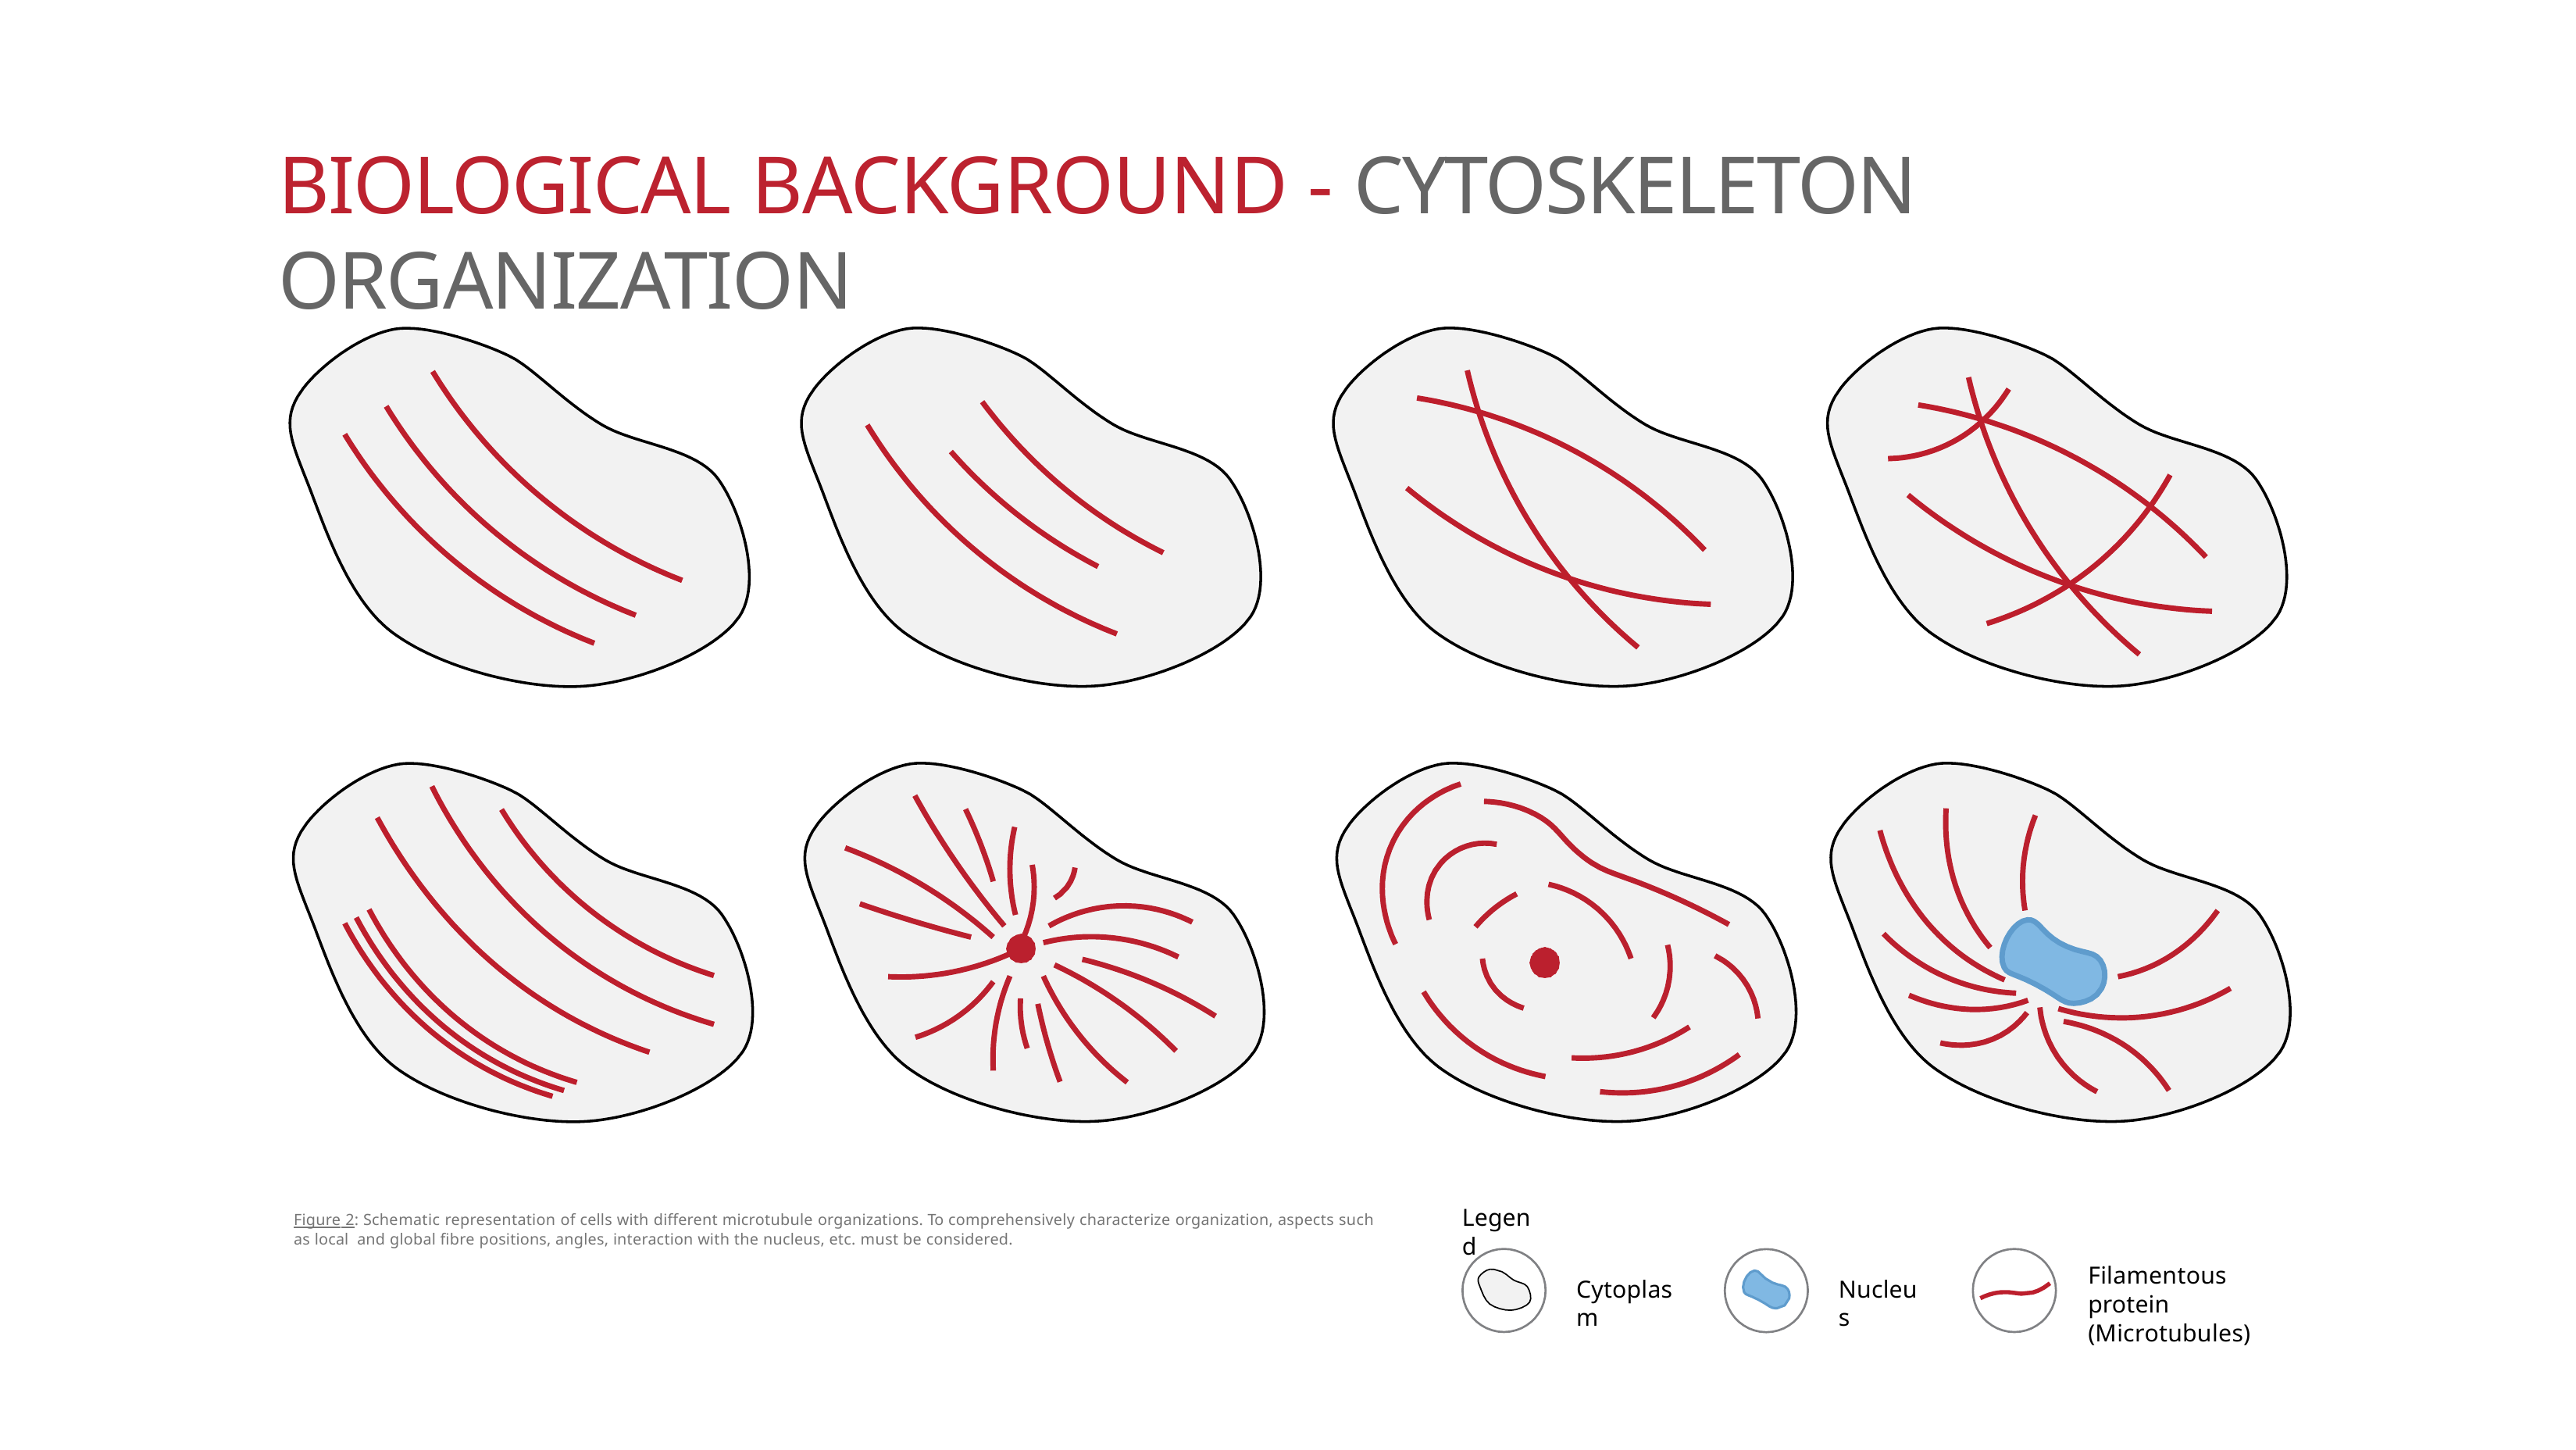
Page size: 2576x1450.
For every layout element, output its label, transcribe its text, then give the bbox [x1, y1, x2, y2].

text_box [799, 326, 1263, 688]
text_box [1825, 326, 2289, 688]
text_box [291, 762, 755, 1123]
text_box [1971, 1248, 2057, 1334]
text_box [1332, 326, 1795, 688]
text_box Nucleus [1836, 1272, 1928, 1331]
text_box Figure 2: Schematic representation of cells with different microtubule organizations. To comprehensively characterize organization, aspects such as local and global fibre positions, angles, interaction with the nucleus, etc. must be considered. [291, 1208, 1382, 1248]
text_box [1461, 1247, 1547, 1334]
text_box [803, 761, 1266, 1123]
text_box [1829, 761, 2292, 1123]
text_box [1723, 1248, 1810, 1334]
text_box Legend [1460, 1200, 1545, 1247]
title BIOLOGICAL BACKGROUND - CYTOSKELETON ORGANIZATION [277, 133, 2306, 377]
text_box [288, 327, 751, 688]
text_box Filamentous protein (Microtubules) [2086, 1258, 2302, 1347]
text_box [1335, 761, 1798, 1123]
text_box Cytoplasm [1574, 1271, 1693, 1331]
